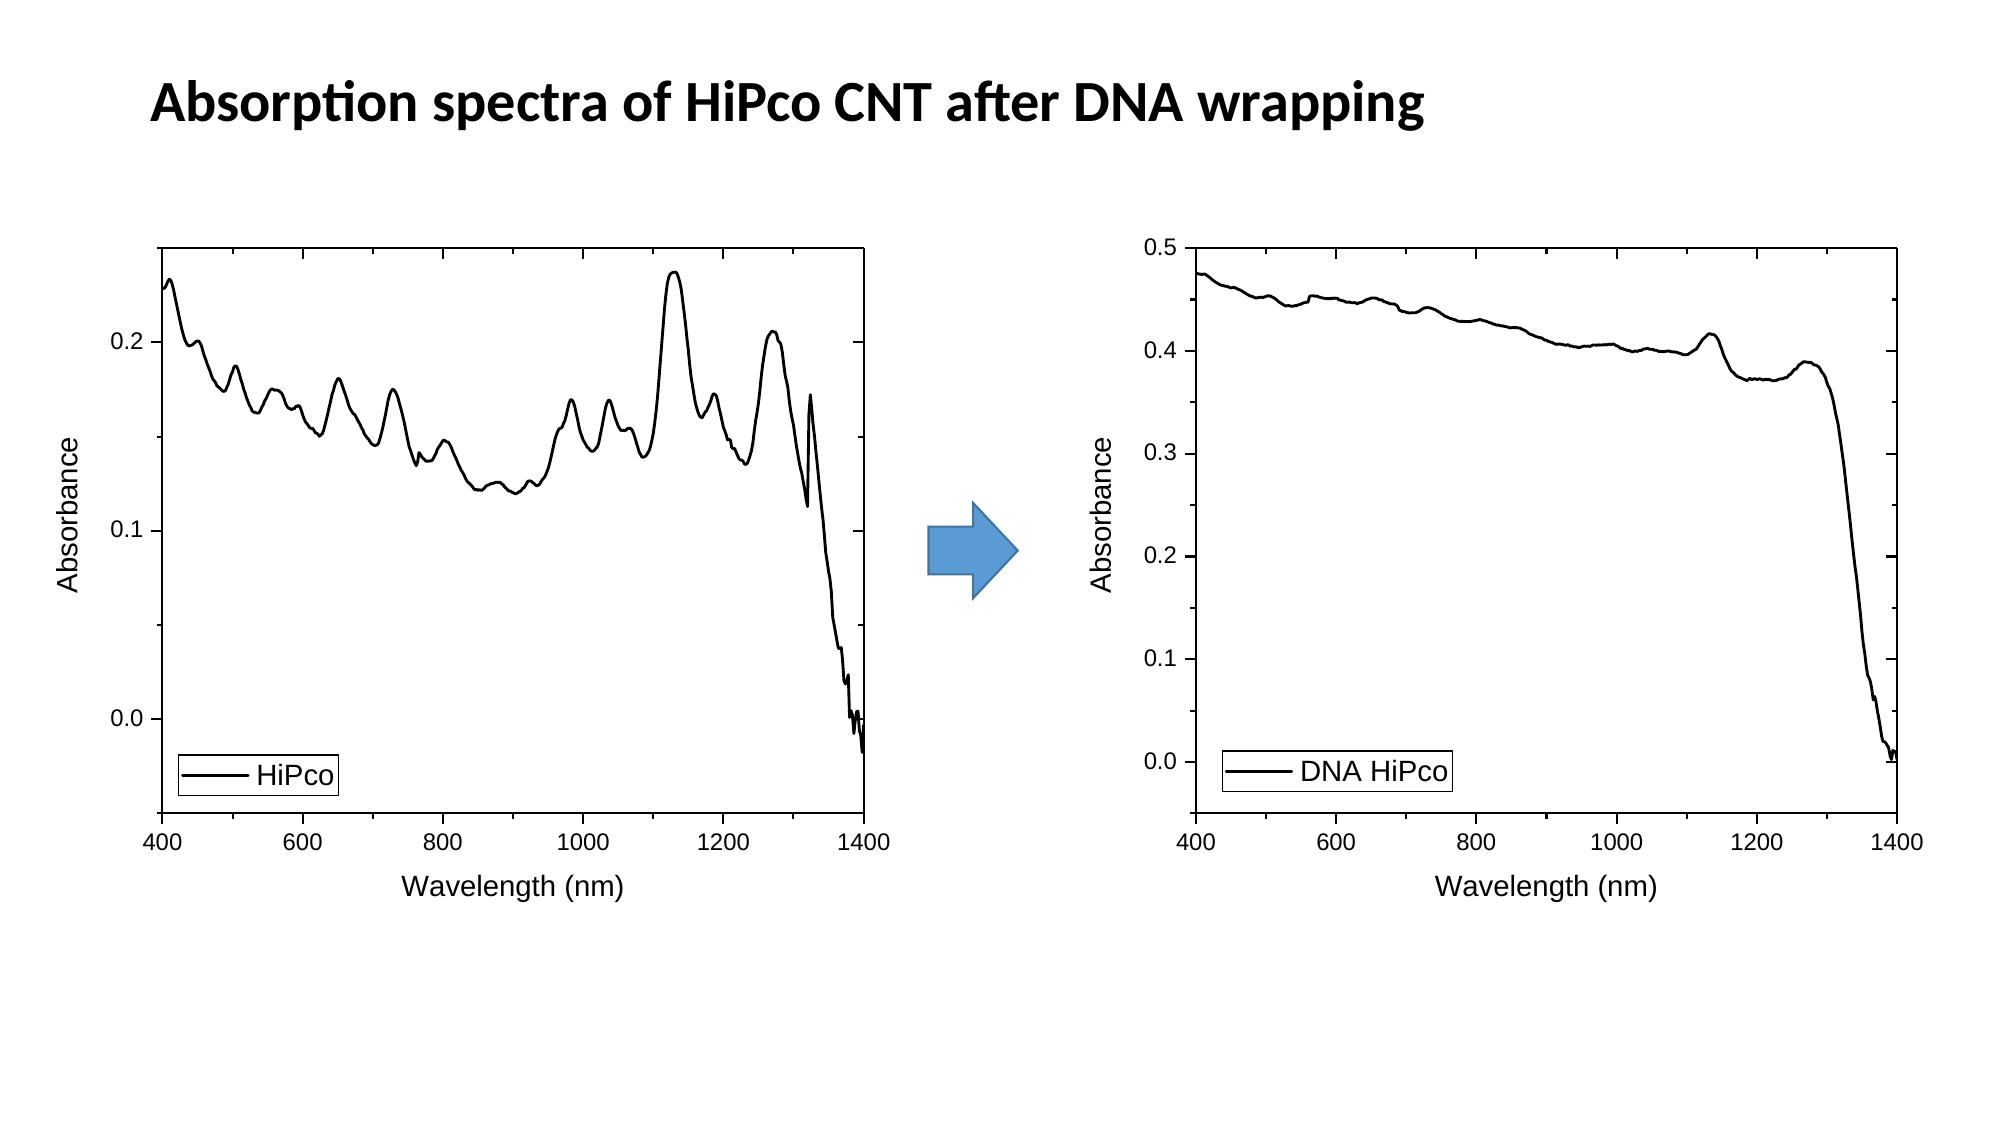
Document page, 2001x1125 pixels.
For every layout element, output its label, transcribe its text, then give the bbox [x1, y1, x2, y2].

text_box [0, 156, 1008, 945]
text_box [1011, 156, 2000, 945]
text_box Absorption spectra of HiPco CNT after DNA wrapping [135, 55, 1935, 141]
